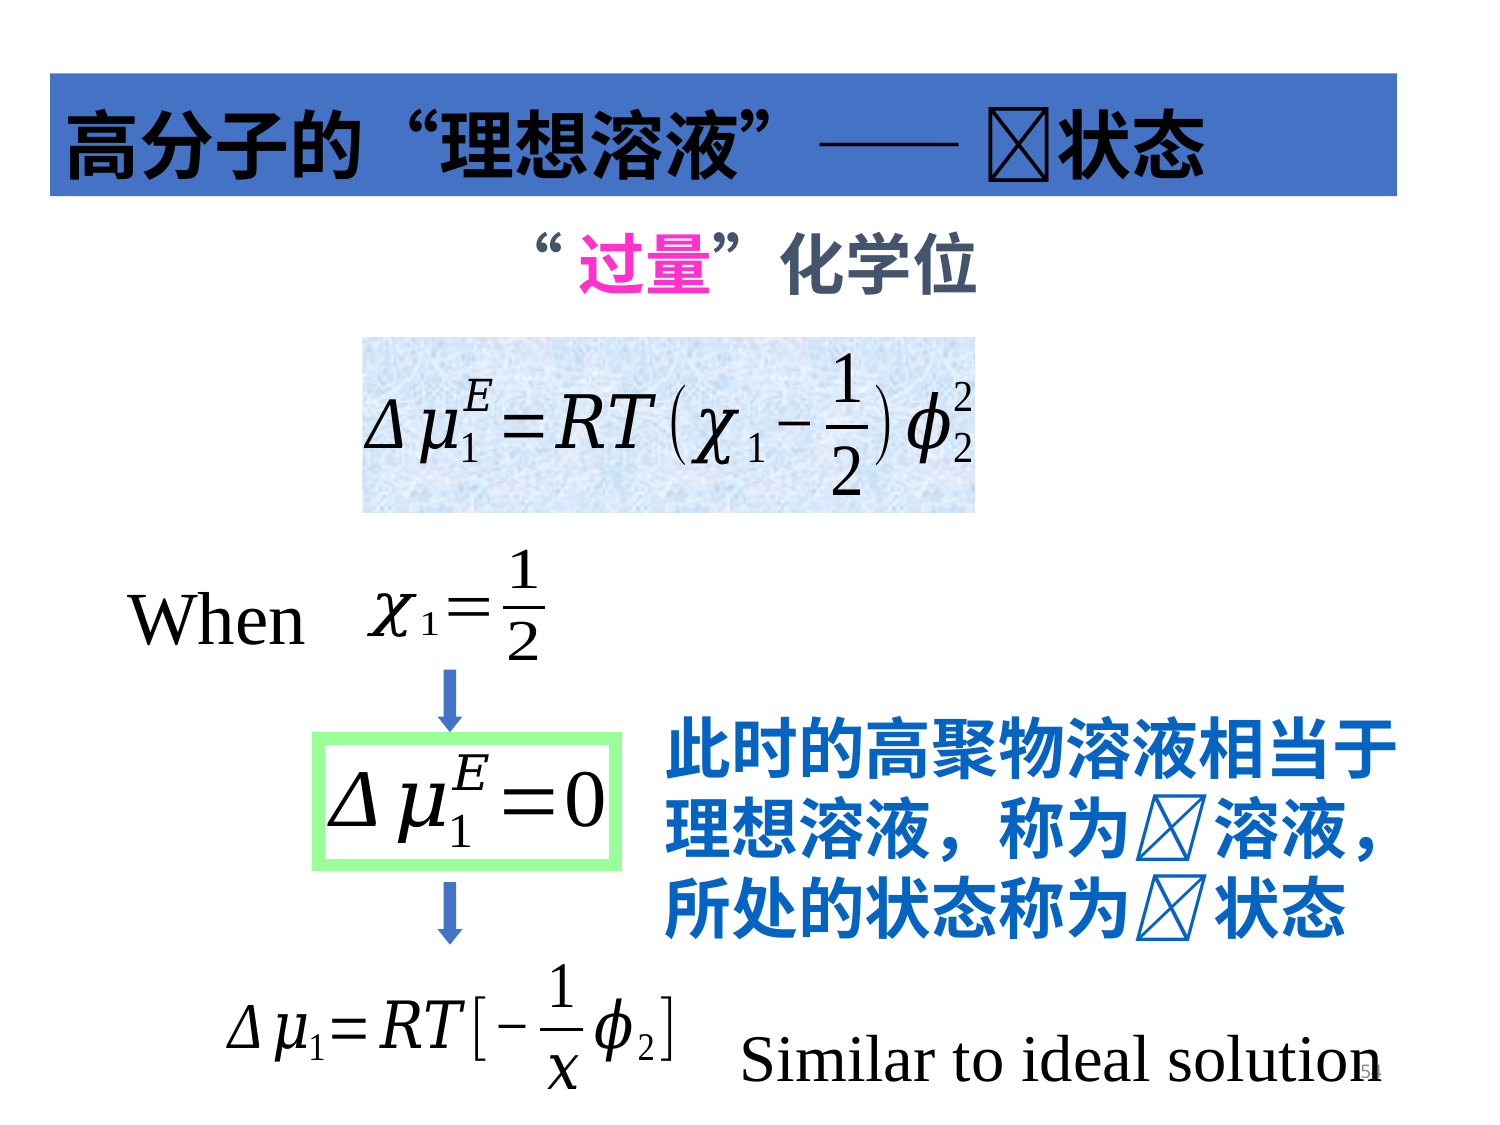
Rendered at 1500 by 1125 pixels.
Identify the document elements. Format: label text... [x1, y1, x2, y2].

text_box When [112, 562, 350, 668]
slide_number 54 [1059, 1042, 1397, 1103]
text_box [437, 669, 463, 733]
picture [362, 337, 975, 513]
text_box 此时的高聚物溶液相当于理想溶液，称为 溶液，所处的状态称为 状态 [649, 699, 1463, 956]
text_box Similar to ideal solution [725, 1007, 1438, 1102]
text_box “过量”化学位 [37, 212, 1438, 313]
text_box [437, 882, 463, 945]
text_box 高分子的“理想溶液”—— 状态 [50, 73, 1397, 197]
